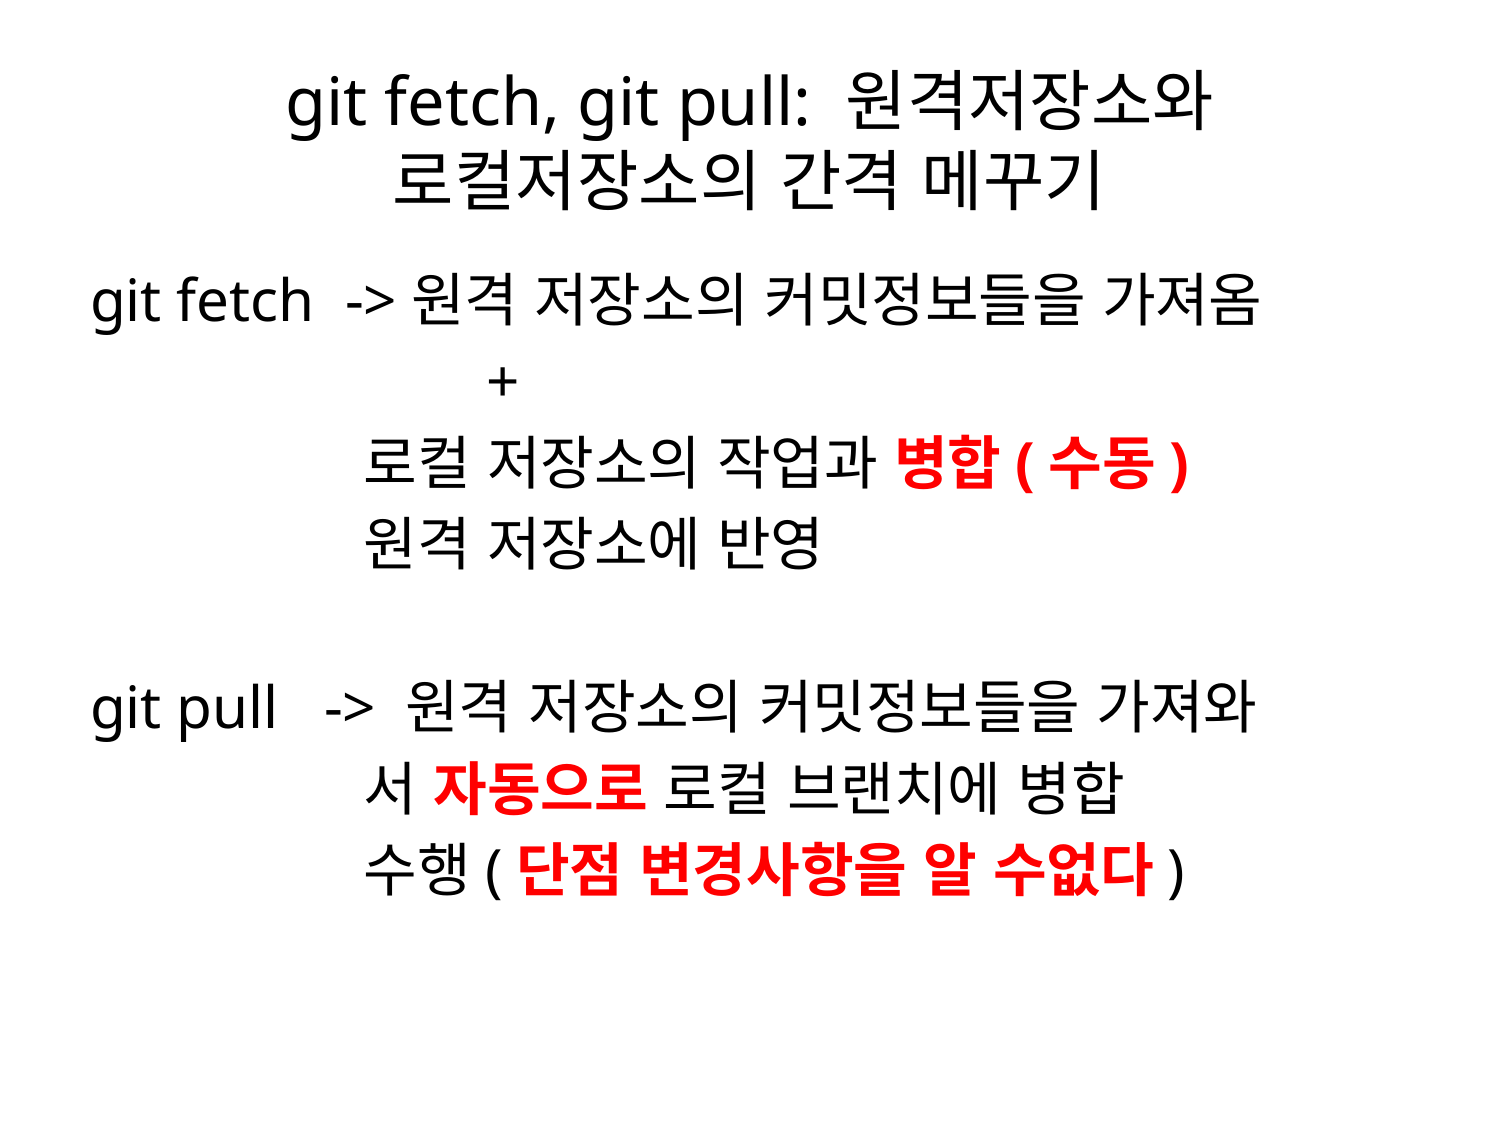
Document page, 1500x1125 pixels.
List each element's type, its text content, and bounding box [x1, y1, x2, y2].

title git fetch, git pull: 원격저장소와 로컬저장소의 간격 메꾸기 [75, 45, 1425, 233]
list git fetch ->원격 저장소의 커밋정보들을 가져옴 + 로컬 저장소의 작업과 병합(수동) 원격 저장소에 반영 git pull -> 원격 저장소의 커밋정보들을 가져와 서 자동으로 로컬 브랜치에 병합 수행(단점 변경사항을 알 수없다) [75, 255, 1447, 1005]
